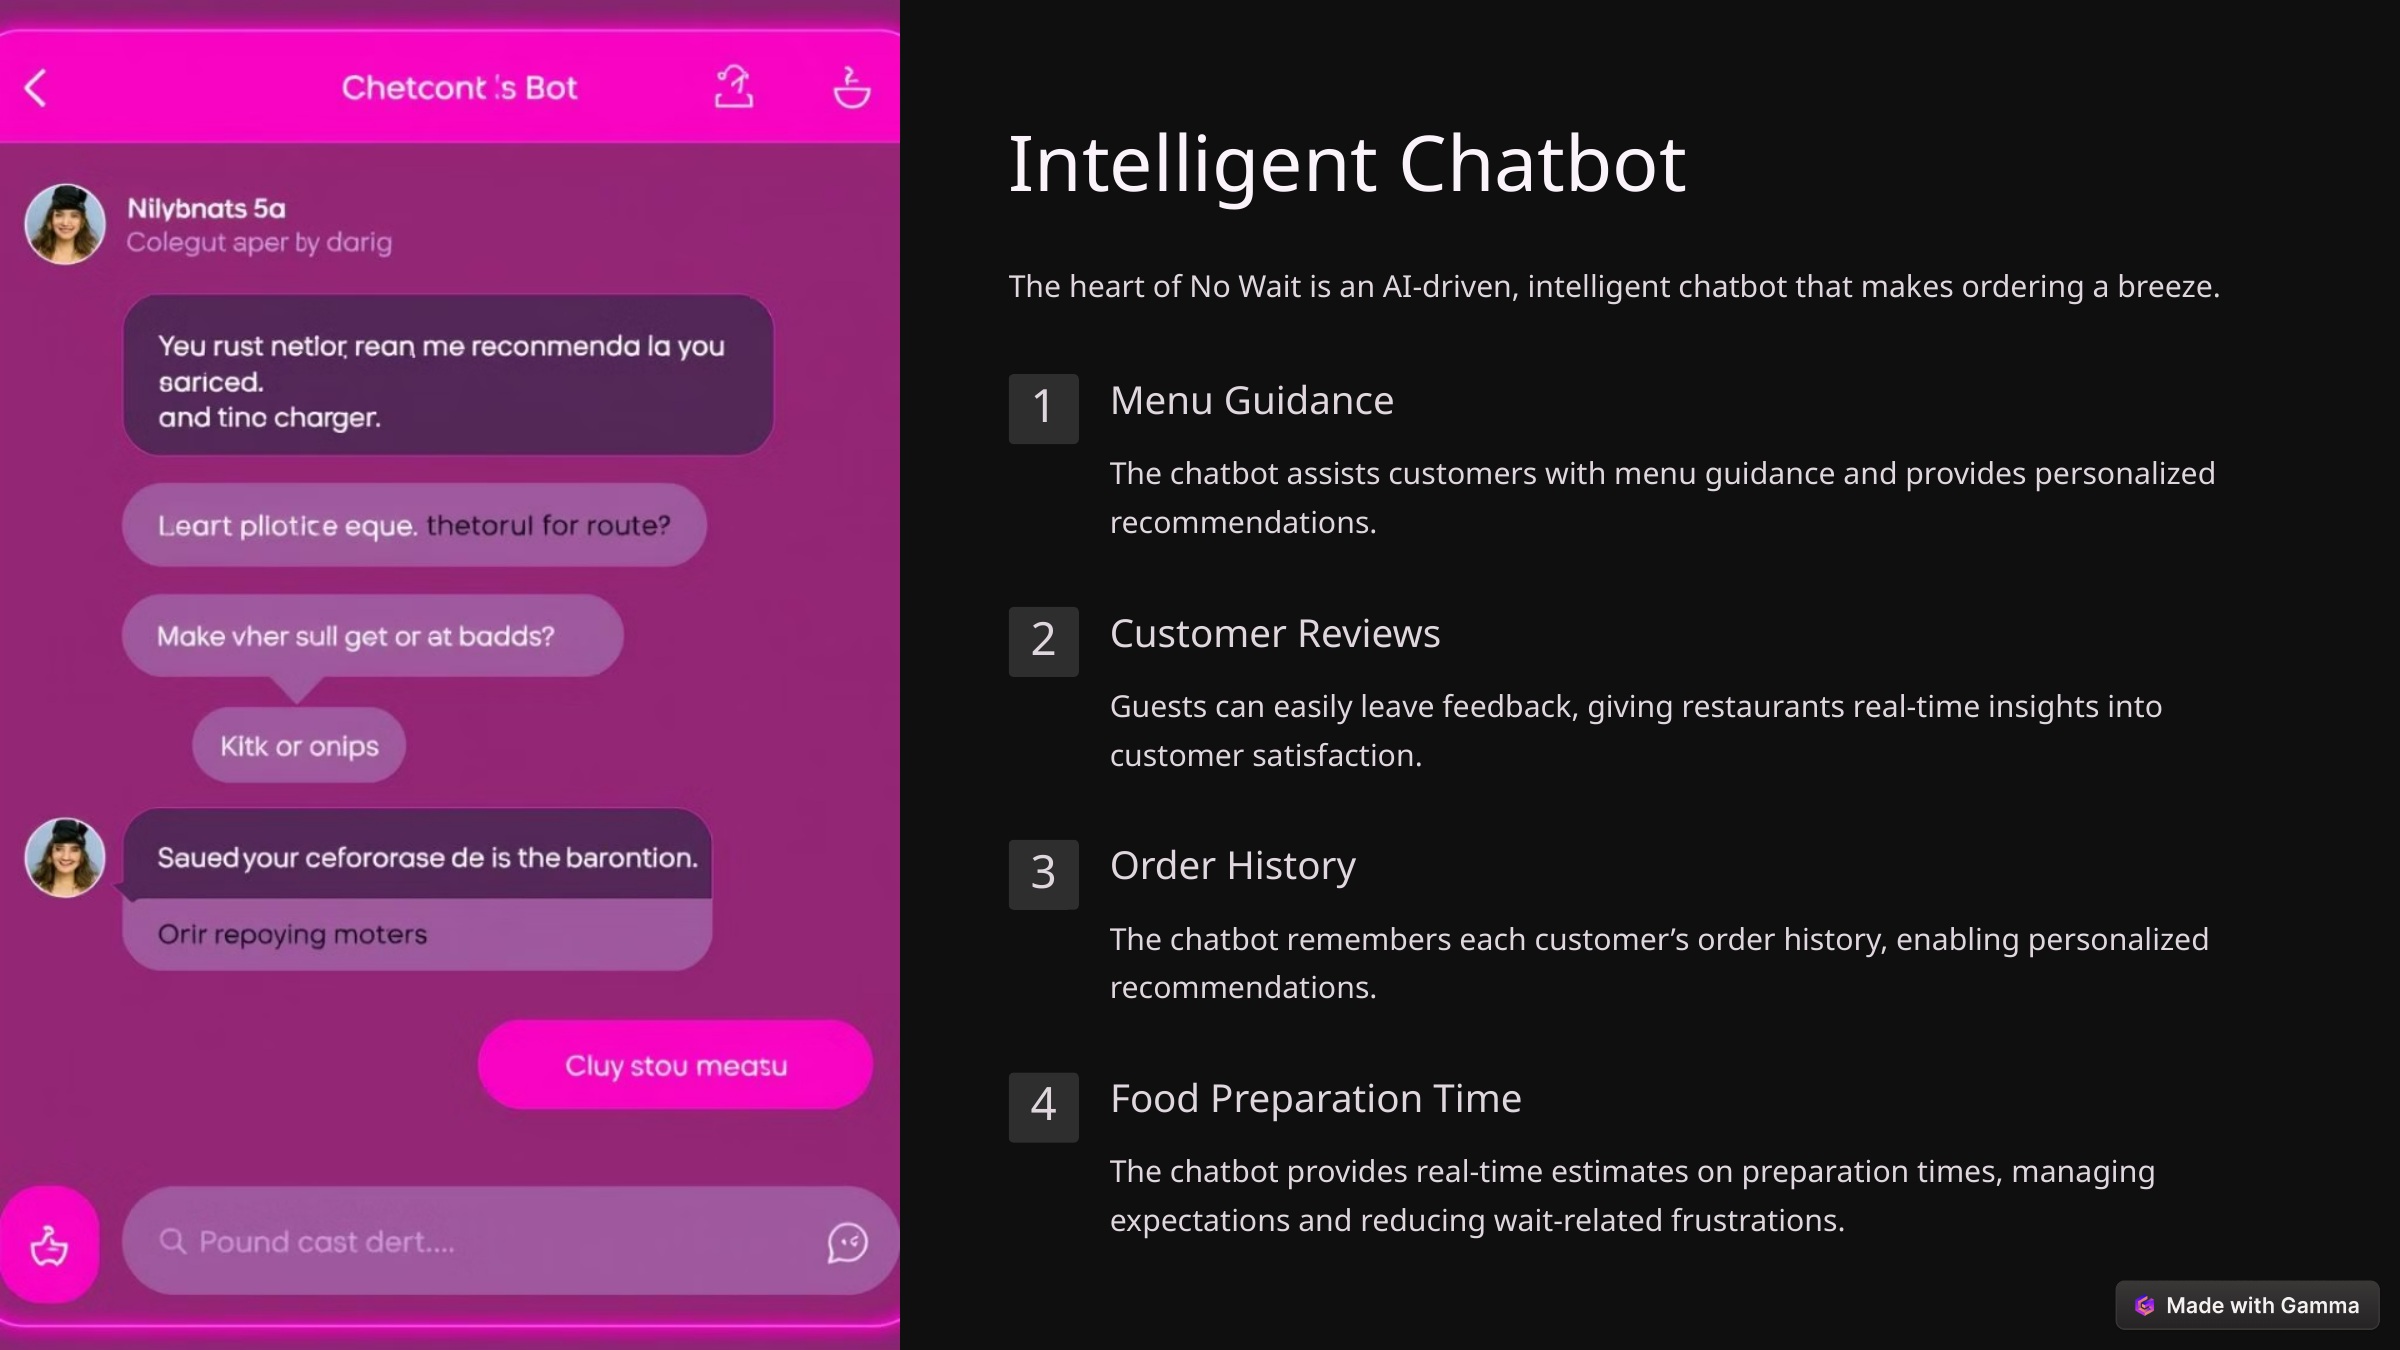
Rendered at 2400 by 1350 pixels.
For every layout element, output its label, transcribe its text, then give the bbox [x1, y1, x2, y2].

text_box Intelligent Chatbot [1008, 110, 1896, 208]
text_box Customer Reviews [1109, 606, 1499, 656]
picture [2106, 1271, 2389, 1339]
text_box Guests can easily leave feedback, giving restaurants real-time insights into customer satisfaction. [1109, 674, 2292, 774]
text_box [1008, 606, 1079, 677]
text_box [1008, 839, 1079, 910]
text_box Order History [1109, 839, 1499, 889]
text_box 2 [1029, 618, 1058, 666]
text_box The chatbot assists customers with menu guidance and provides personalized recommendations. [1109, 441, 2292, 541]
text_box Menu Guidance [1109, 374, 1499, 423]
text_box 3 [1029, 851, 1058, 898]
text_box The chatbot provides real-time estimates on preparation times, managing expectations and reducing wait-related frustrations. [1109, 1139, 2292, 1240]
text_box Food Preparation Time [1109, 1072, 1600, 1122]
text_box The chatbot remembers each customer’s order history, enabling personalized recommendations. [1109, 907, 2292, 1007]
text_box [1008, 374, 1079, 445]
text_box [1008, 1072, 1079, 1143]
text_box 4 [1029, 1084, 1058, 1131]
text_box The heart of No Wait is an AI-driven, intelligent chatbot that makes ordering a breeze. [1008, 254, 2292, 305]
picture [0, 0, 900, 1350]
text_box 1 [1029, 385, 1058, 433]
